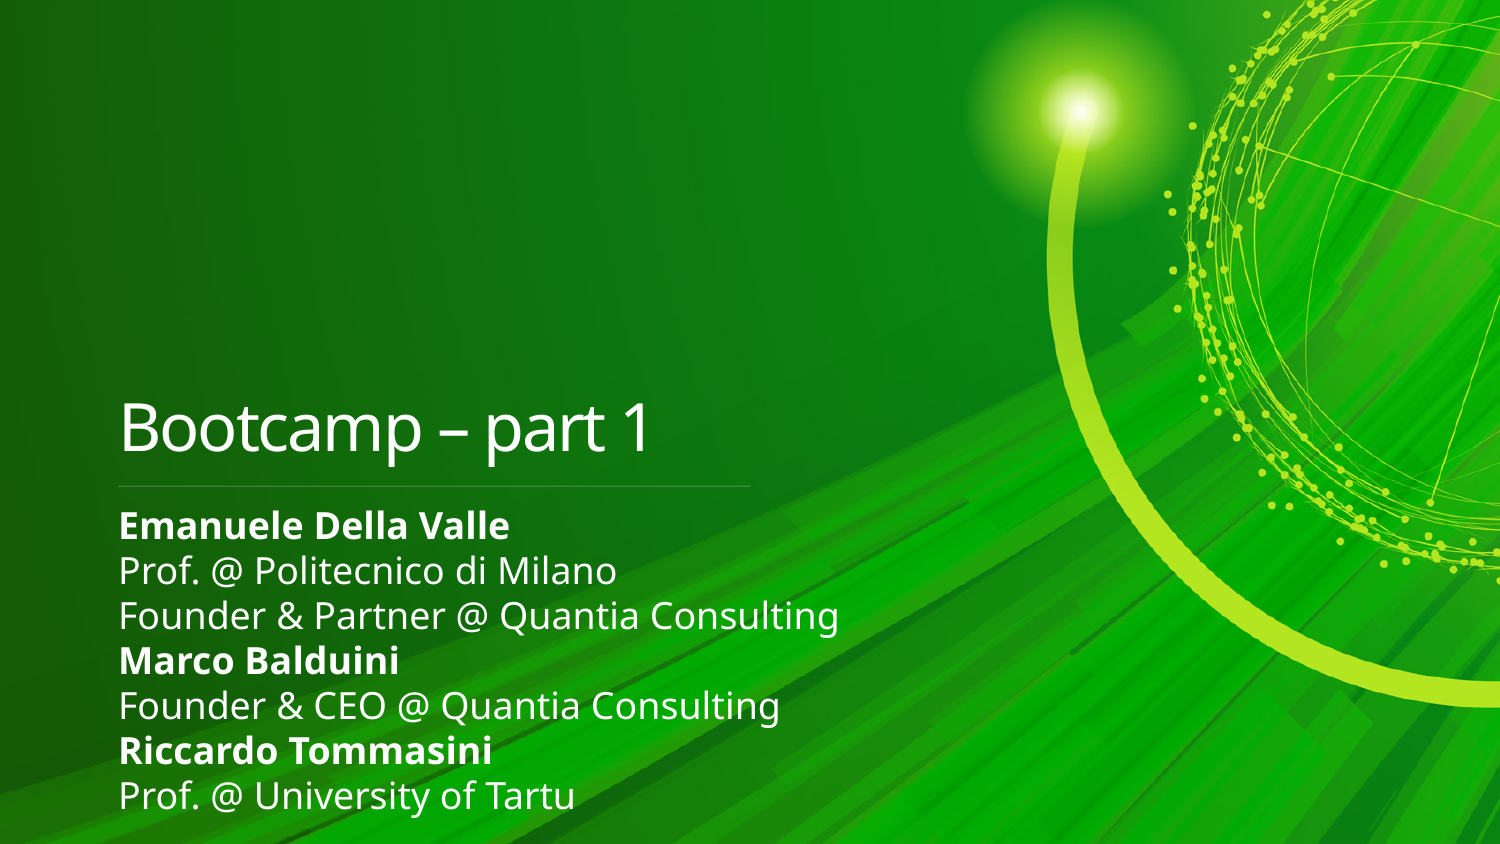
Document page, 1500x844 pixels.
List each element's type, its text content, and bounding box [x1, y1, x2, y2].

picture [0, 0, 1500, 844]
title Bootcamp – part 1 [118, 244, 770, 466]
text_box Emanuele Della Valle Prof. @ Politecnico di Milano Founder & Partner @ Quantia Consulting Marco Balduini Founder & CEO @ Quantia Consulting Riccardo Tommasini Prof. @ University of Tartu [118, 502, 987, 630]
